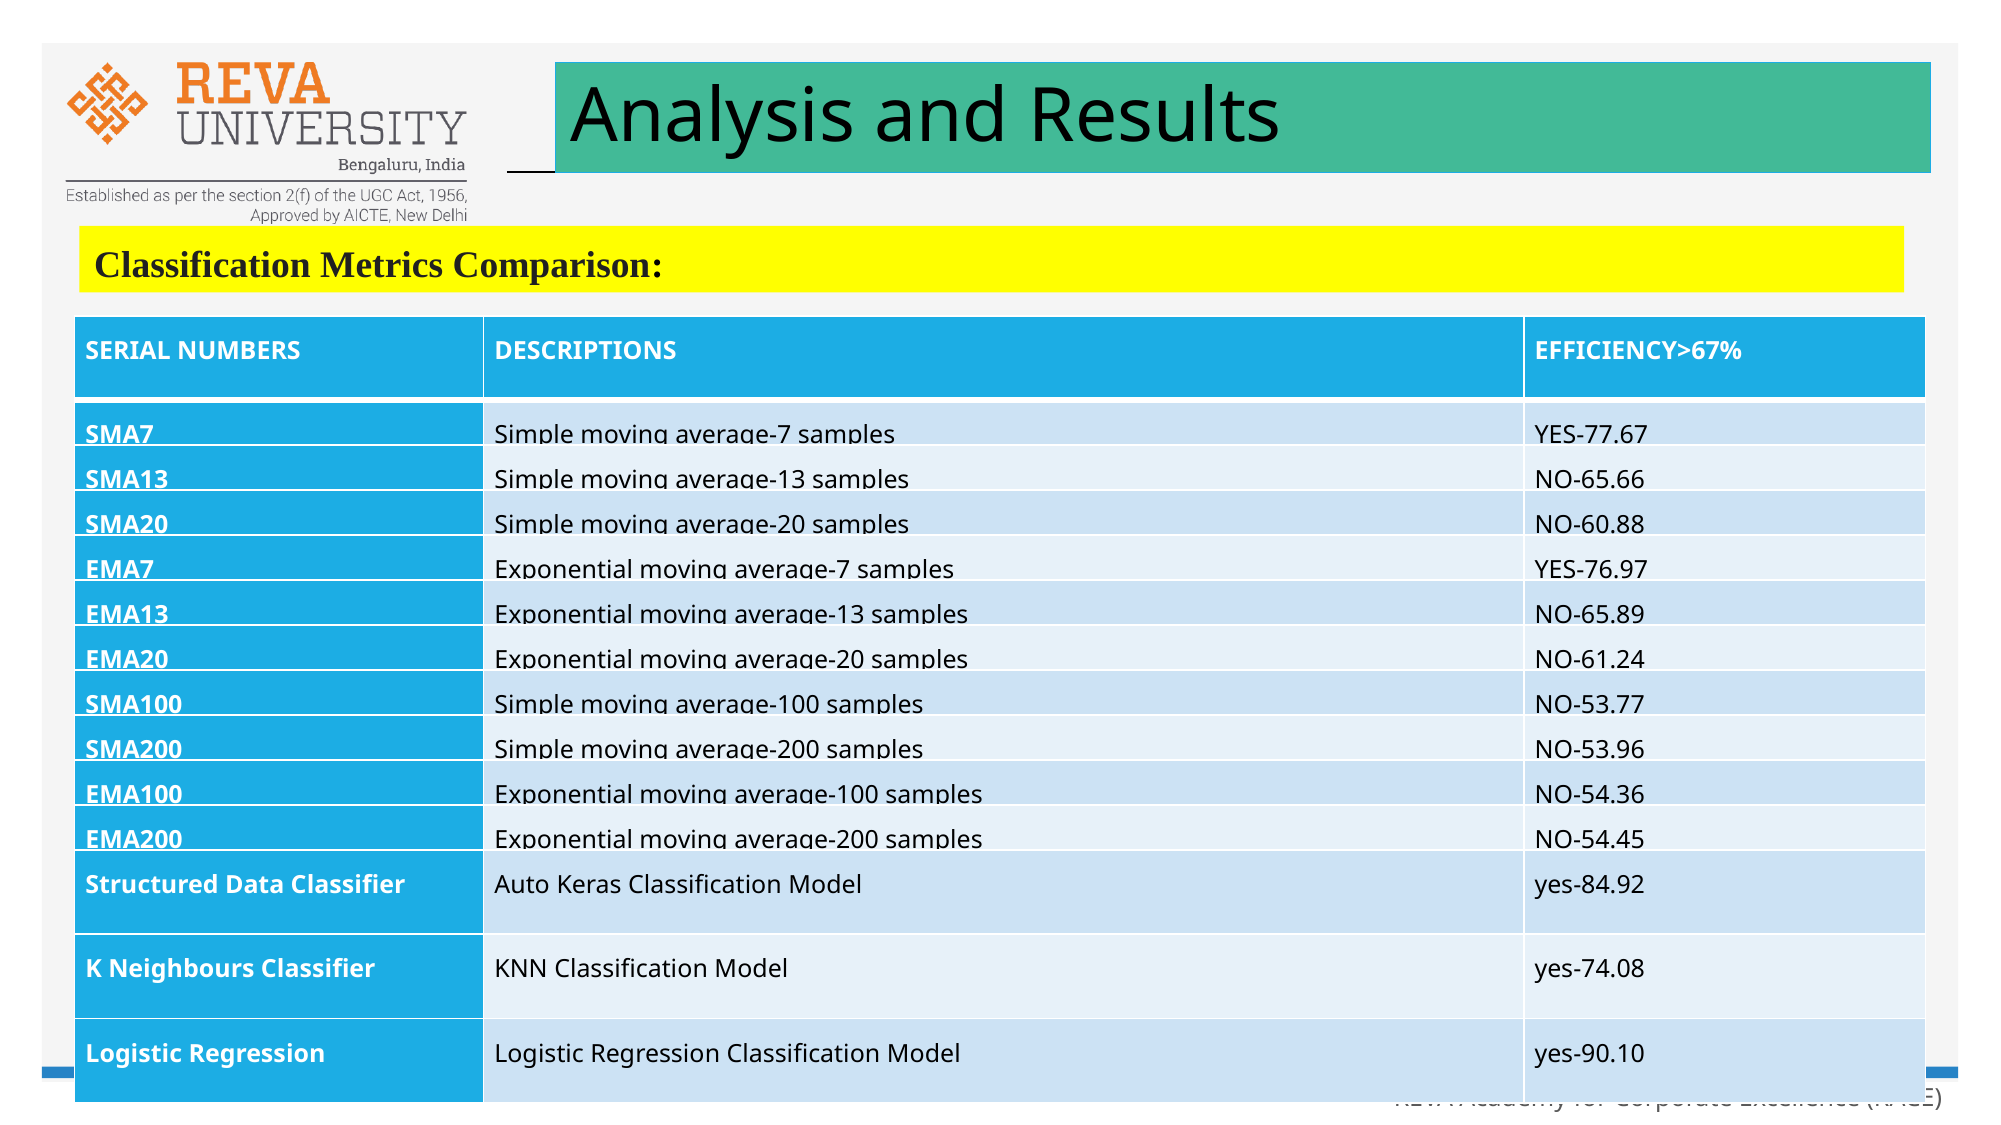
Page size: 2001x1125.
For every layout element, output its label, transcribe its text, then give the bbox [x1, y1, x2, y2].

table_header SERIAL NUMBERS [75, 317, 483, 397]
table_cell Simple moving average-100 samples [484, 671, 1523, 714]
text_box Classification Metrics Comparison: [79, 225, 1905, 293]
table_cell Logistic Regression Classification Model [484, 1019, 1523, 1102]
table_cell NO-60.88 [1525, 491, 1925, 534]
table_cell NO-54.45 [1525, 806, 1925, 849]
table_cell NO-53.96 [1525, 716, 1925, 759]
table_cell NO-61.24 [1525, 626, 1925, 669]
table_cell Exponential moving average-13 samples [484, 581, 1523, 624]
table_cell Simple moving average-200 samples [484, 716, 1523, 759]
table_cell Exponential moving average-7 samples [484, 536, 1523, 579]
table_cell SMA7 [75, 403, 483, 444]
table_cell EMA100 [75, 761, 483, 804]
table_cell NO-65.66 [1525, 446, 1925, 489]
table_cell EMA13 [75, 581, 483, 624]
table_cell Exponential moving average-200 samples [484, 806, 1523, 849]
table_cell SMA100 [75, 671, 483, 714]
table_header EFFICIENCY>67% [1525, 317, 1925, 397]
picture [65, 62, 467, 224]
table_cell NO-65.89 [1525, 581, 1925, 624]
table_cell yes-90.10 [1525, 1019, 1925, 1102]
table_cell SMA200 [75, 716, 483, 759]
table_cell Logistic Regression [75, 1019, 483, 1102]
table_cell Auto Keras Classification Model [484, 851, 1523, 933]
table_cell Simple moving average-7 samples [484, 403, 1523, 444]
table_header DESCRIPTIONS [484, 317, 1523, 397]
table_cell NO-53.77 [1525, 671, 1925, 714]
table_cell Simple moving average-20 samples [484, 491, 1523, 534]
table_cell YES-77.67 [1525, 403, 1925, 444]
table_cell NO-54.36 [1525, 761, 1925, 804]
table_cell K Neighbours Classifier [75, 935, 483, 1018]
table_cell YES-76.97 [1525, 536, 1925, 579]
table_cell yes-74.08 [1525, 935, 1925, 1018]
table_cell EMA20 [75, 626, 483, 669]
table_cell Exponential moving average-100 samples [484, 761, 1523, 804]
table_cell EMA7 [75, 536, 483, 579]
title Analysis and Results [555, 62, 1931, 173]
table_cell Exponential moving average-20 samples [484, 626, 1523, 669]
table_cell EMA200 [75, 806, 483, 849]
table_cell SMA20 [75, 491, 483, 534]
table_cell Simple moving average-13 samples [484, 446, 1523, 489]
table_cell SMA13 [75, 446, 483, 489]
table_cell KNN Classification Model [484, 935, 1523, 1018]
table_cell yes-84.92 [1525, 851, 1925, 933]
table_cell Structured Data Classifier [75, 851, 483, 933]
